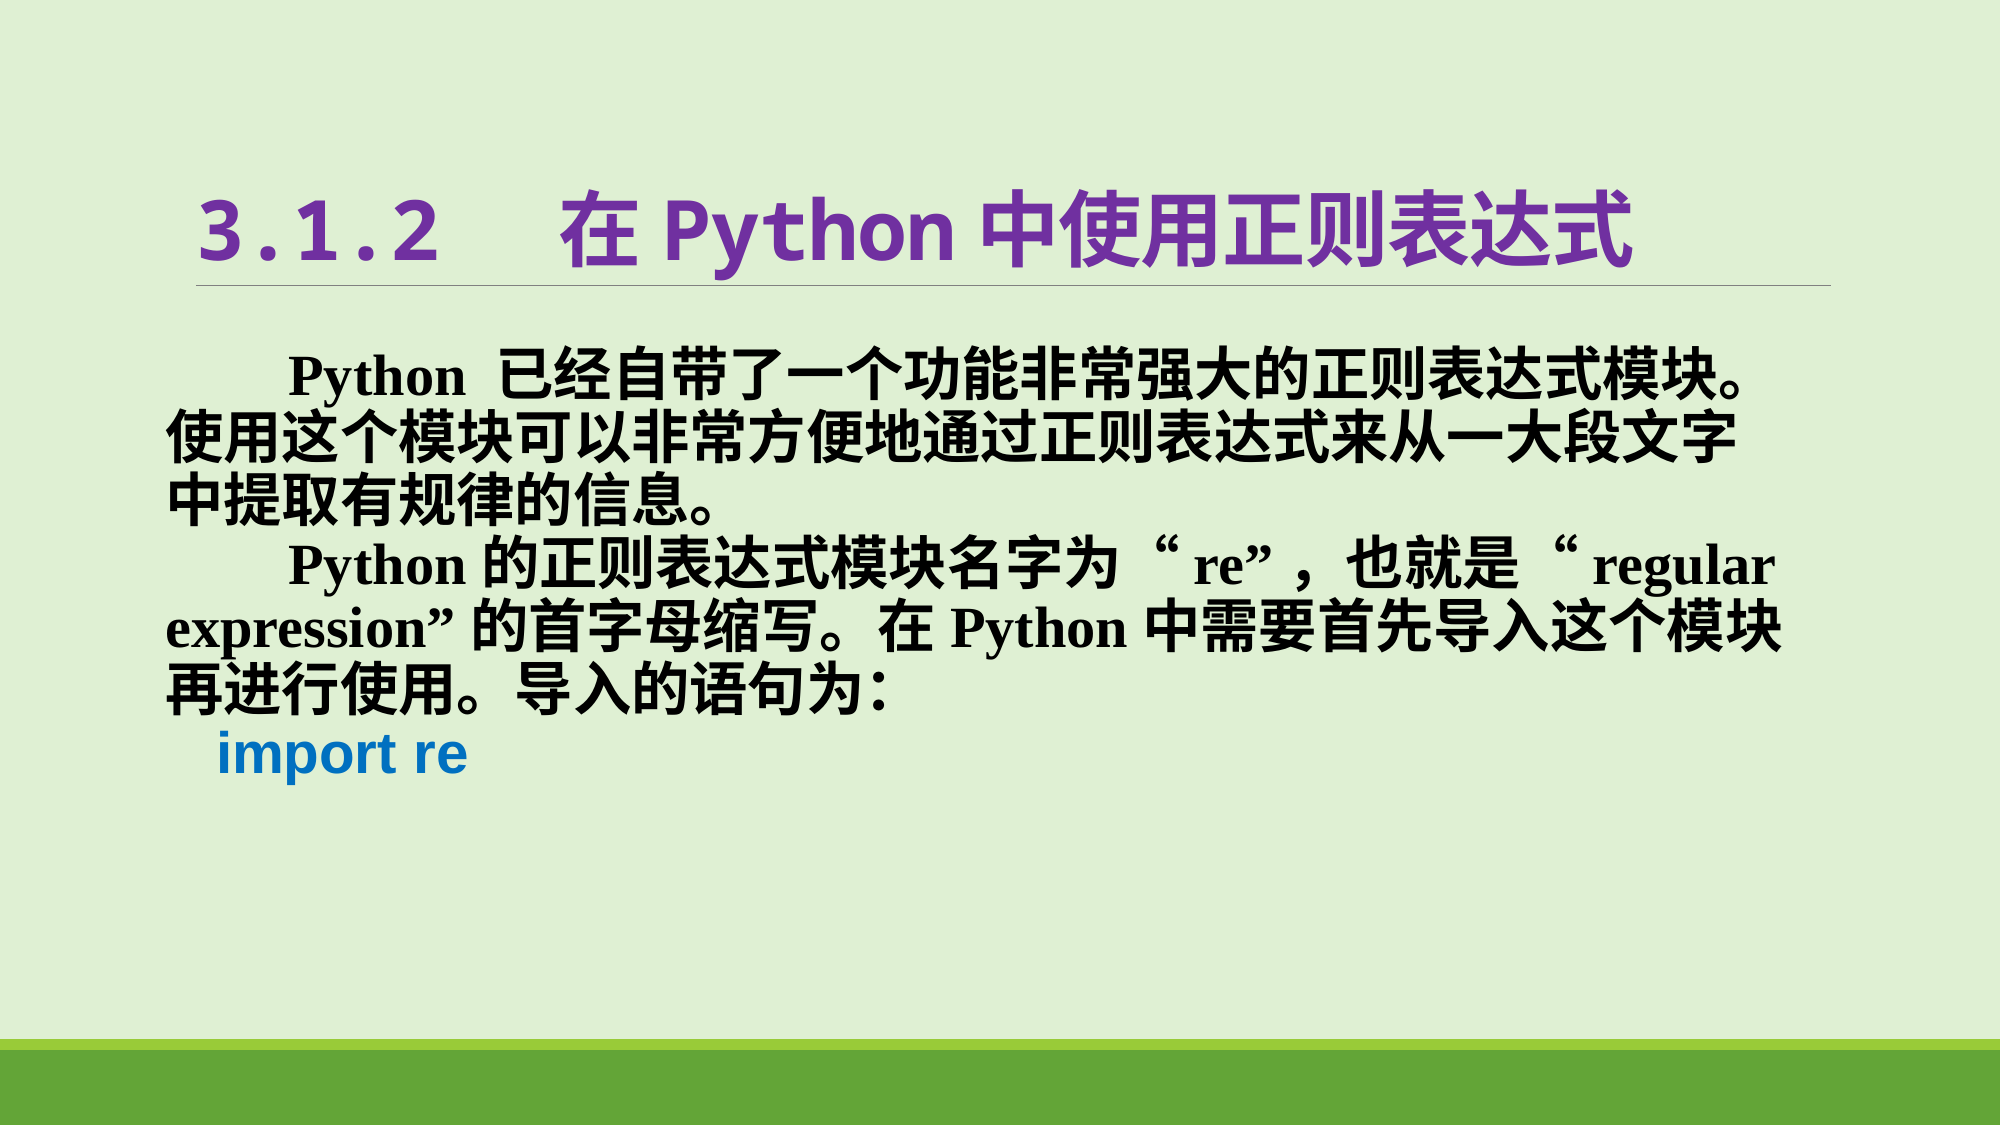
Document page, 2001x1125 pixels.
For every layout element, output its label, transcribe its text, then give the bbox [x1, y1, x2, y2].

list Python 已经自带了一个功能非常强大的正则表达式模块。使用这个模块可以非常方便地通过正则表达式来从一大段文字中提取有规律的信息。 Python的正则表达式模块名字为“re”，也就是“regular expression”的首字母缩写。在Python中需要首先导入这个模块再进行使用。导入的语句为： import re [135, 274, 1804, 928]
title 3.1.2 在Python中使用正则表达式 [180, 47, 1830, 285]
